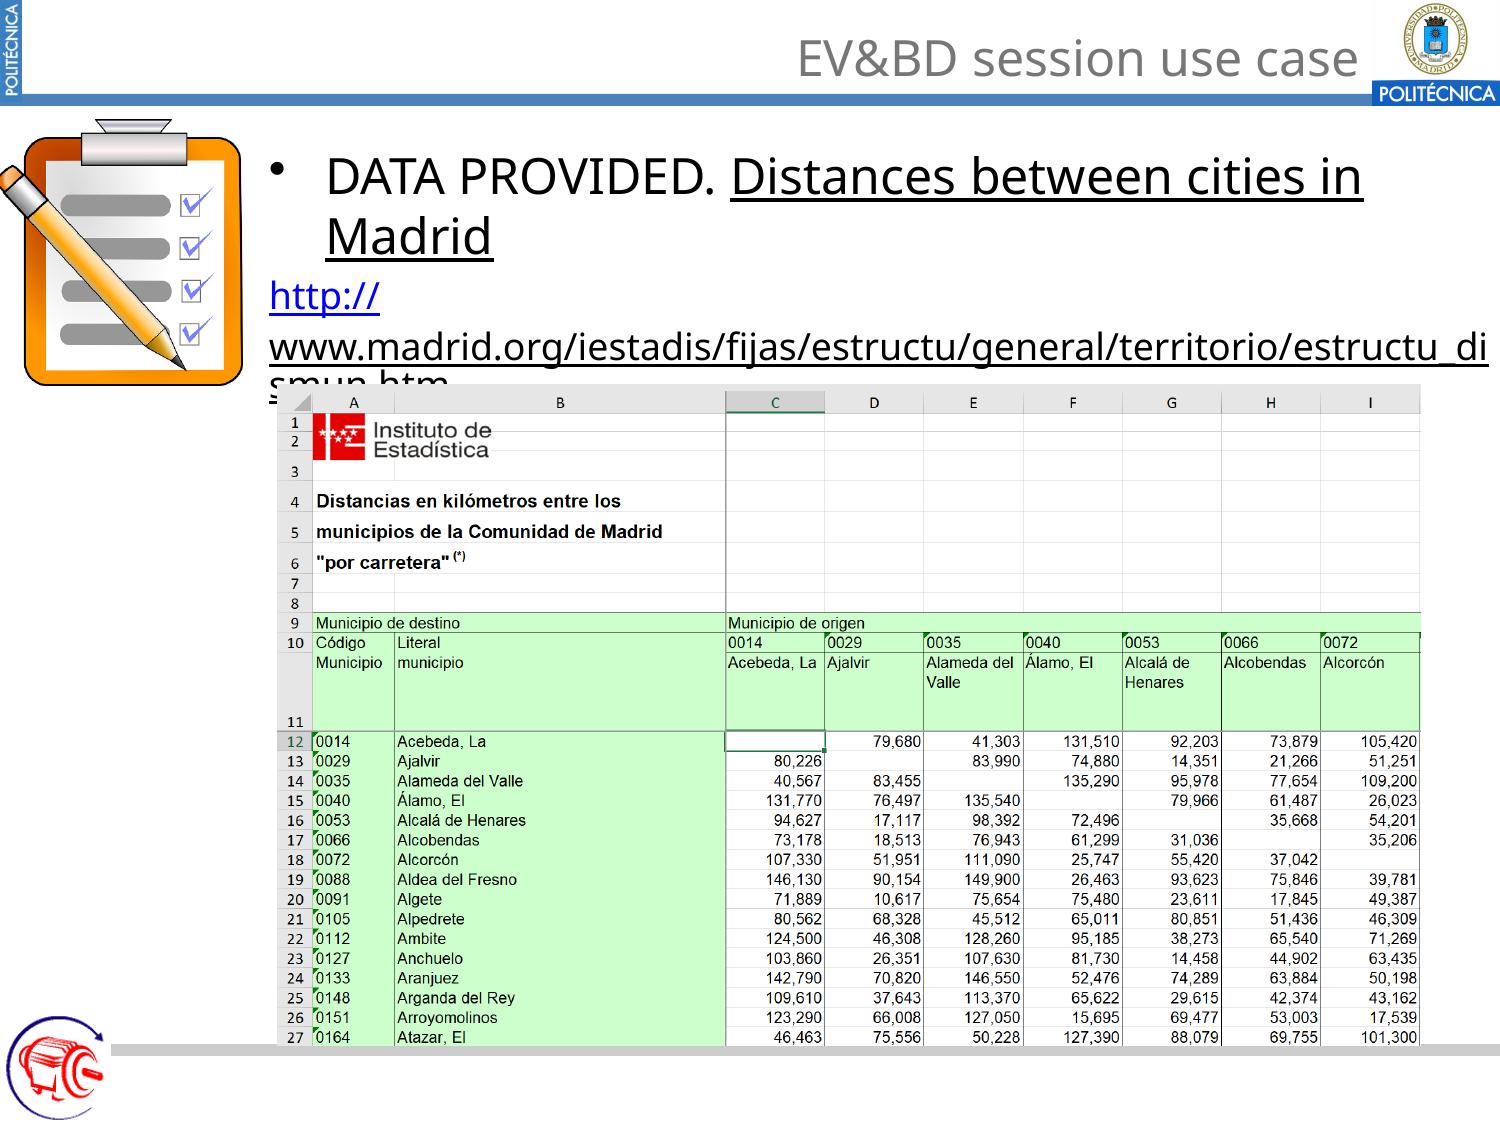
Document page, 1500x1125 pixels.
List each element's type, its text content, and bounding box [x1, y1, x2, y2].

list DATA PROVIDED. Distances between cities in Madrid http://www.madrid.org/iestadis/fijas/estructu/general/territorio/estructu_dismun.htm [253, 137, 1500, 813]
picture [0, 118, 243, 386]
picture [277, 383, 1421, 1046]
picture [0, 1011, 111, 1125]
picture [1376, 0, 1500, 106]
title EV&BD session use case [100, 0, 1376, 113]
picture [0, 0, 22, 102]
